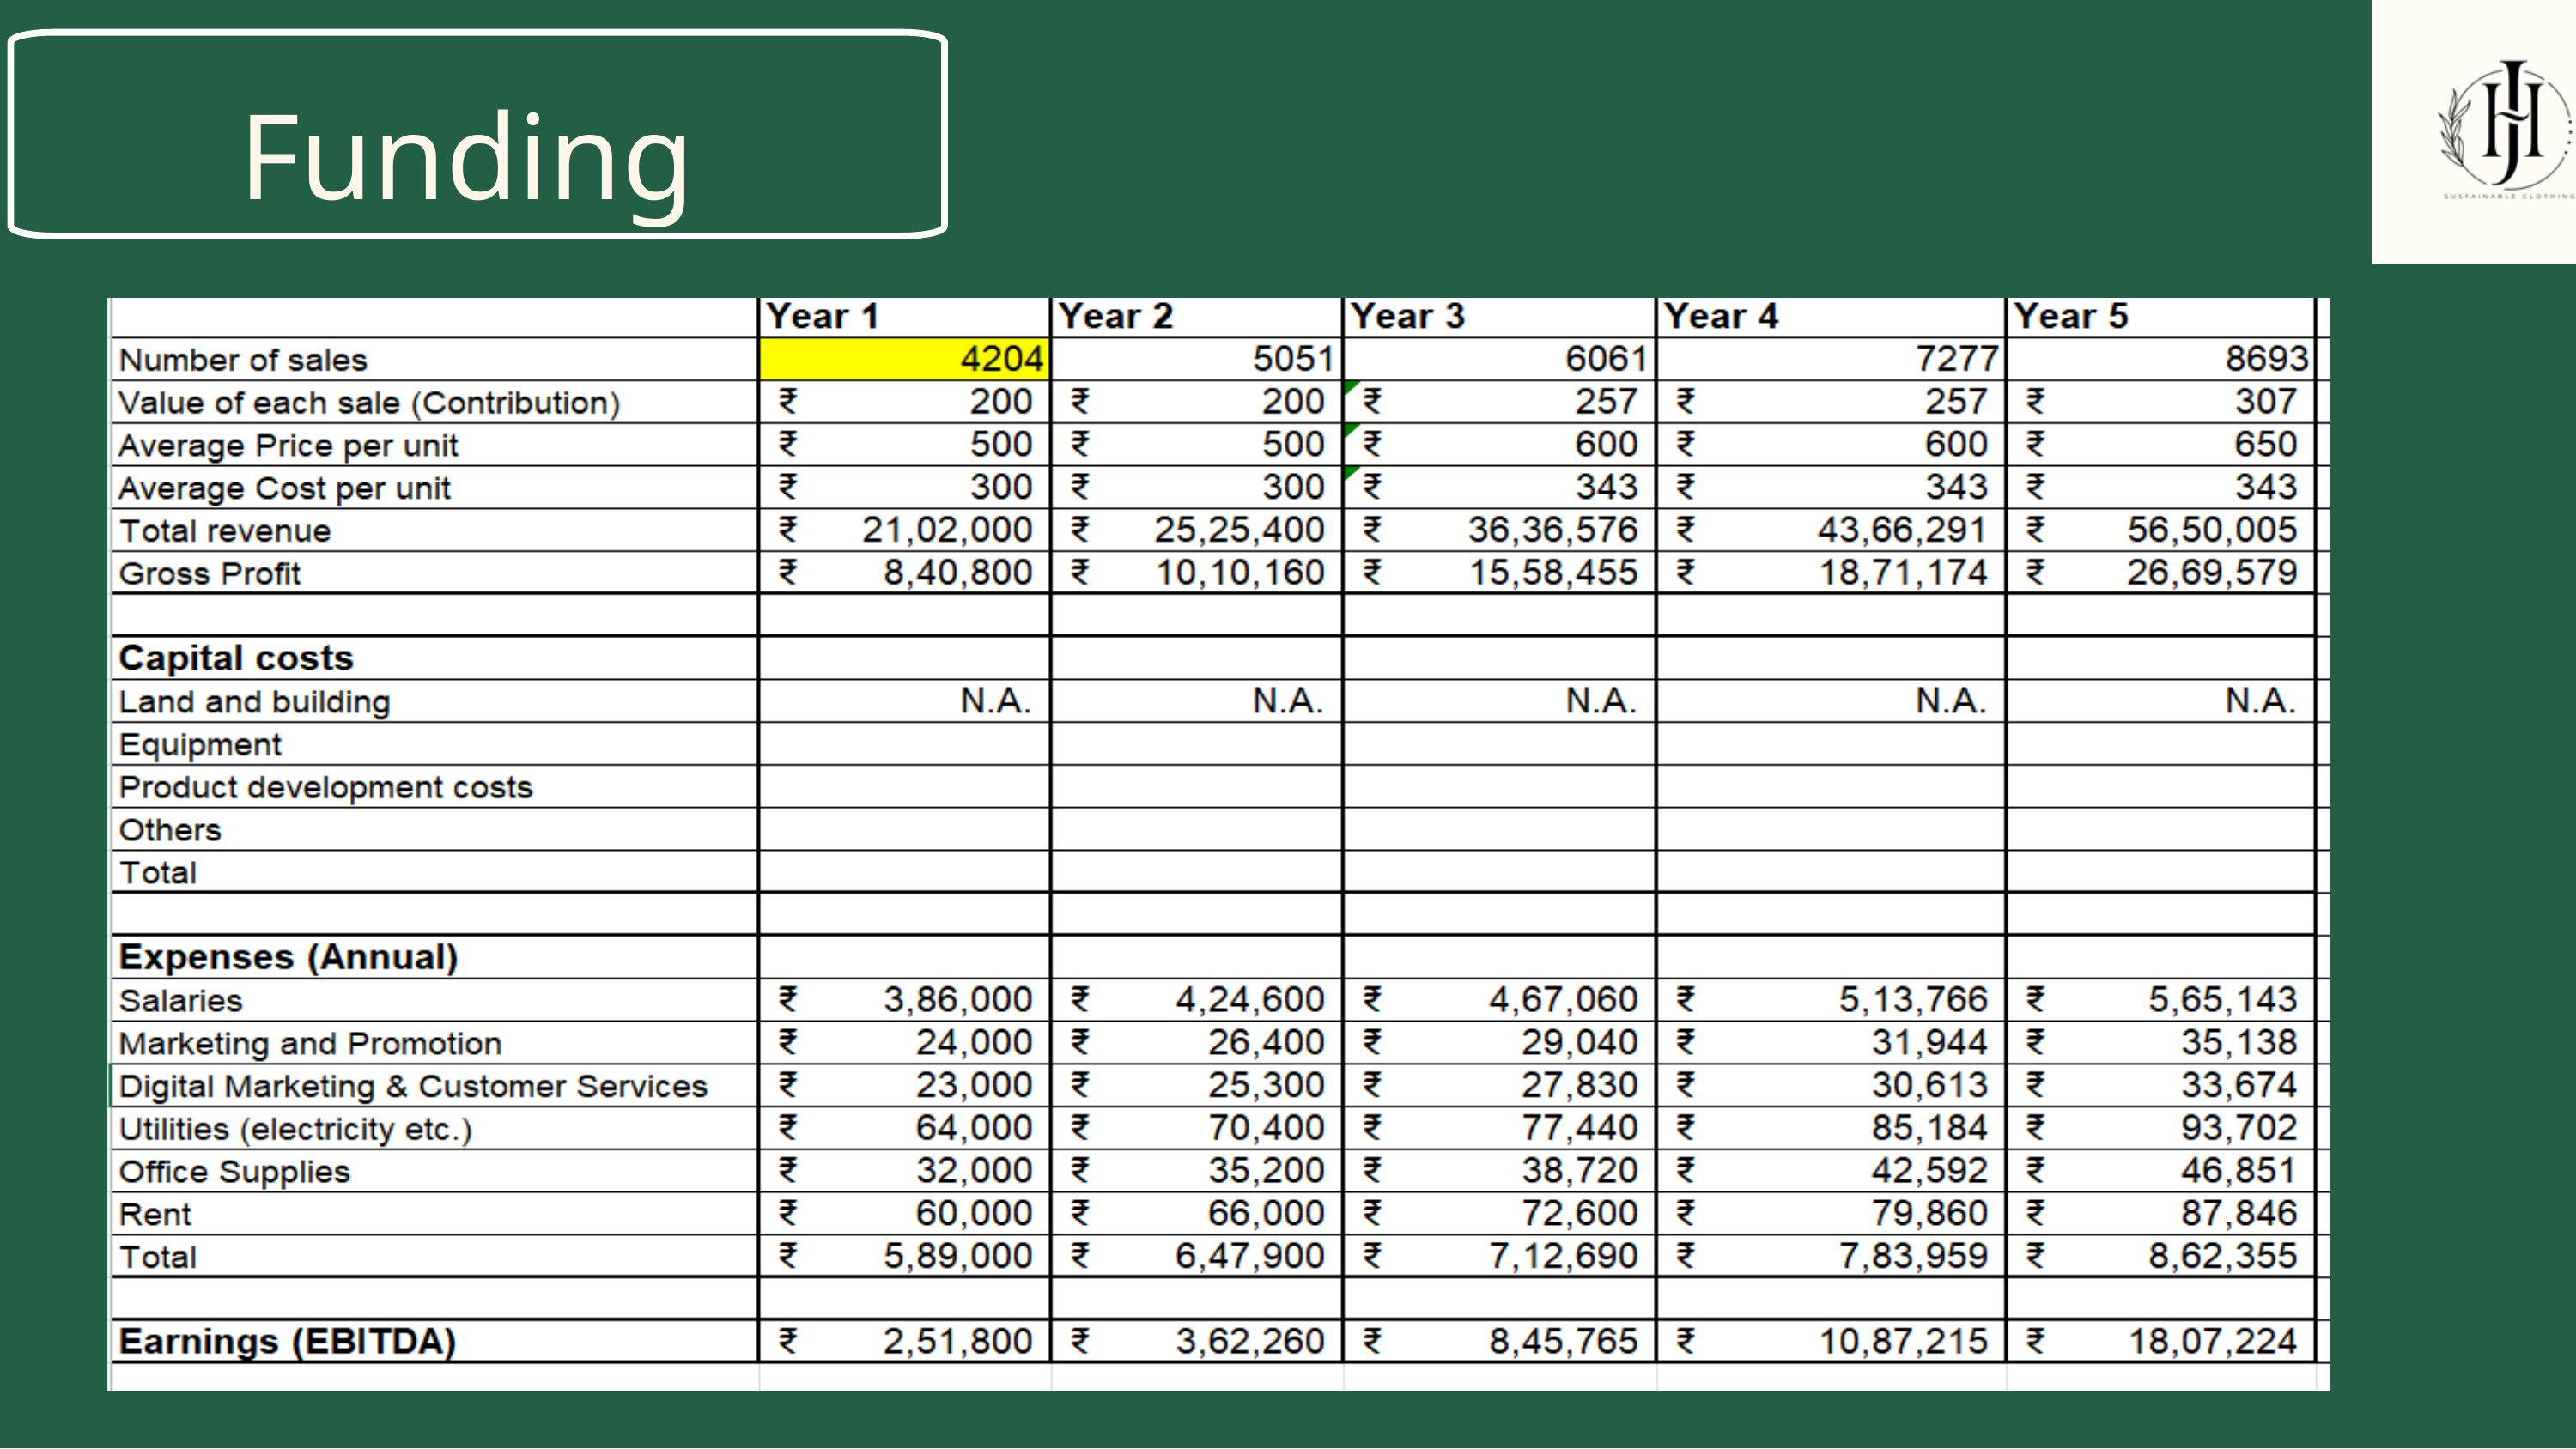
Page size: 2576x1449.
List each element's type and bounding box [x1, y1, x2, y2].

text_box [10, 32, 945, 237]
picture [2372, 0, 2576, 264]
text_box [0, 0, 2576, 1449]
picture [106, 297, 2330, 1391]
